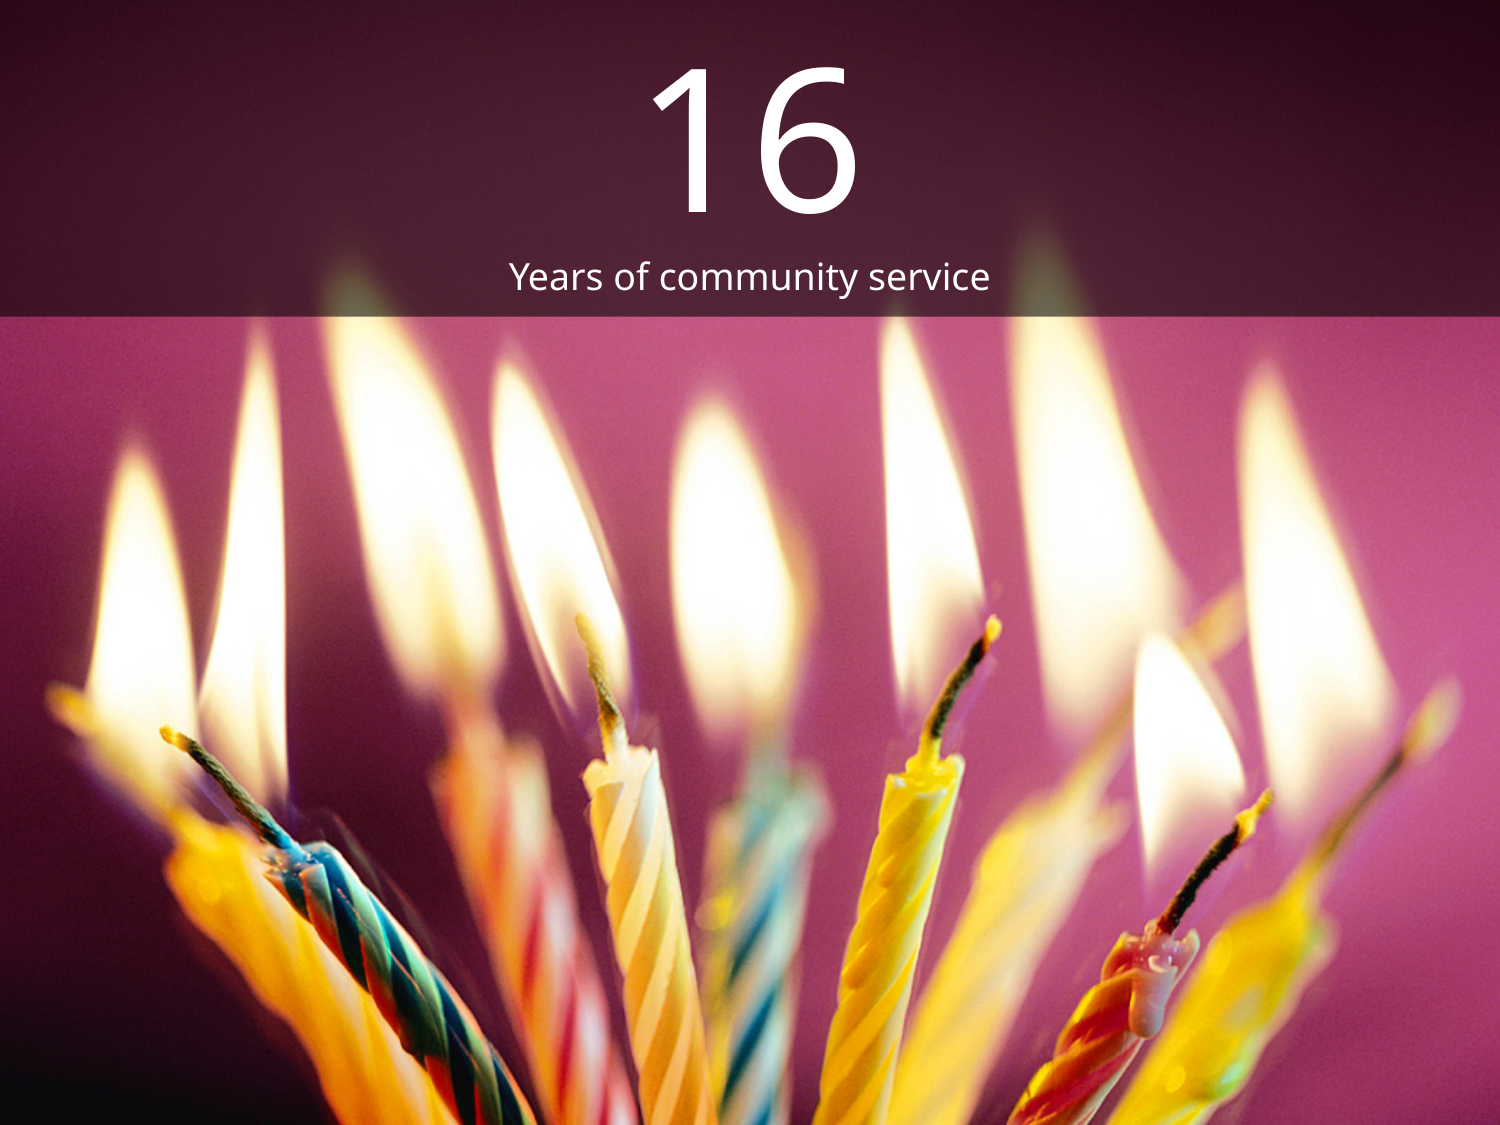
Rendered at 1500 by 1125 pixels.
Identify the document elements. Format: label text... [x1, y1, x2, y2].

picture [0, 317, 1500, 1125]
subtitle 16 Years of community service [0, 0, 1500, 317]
